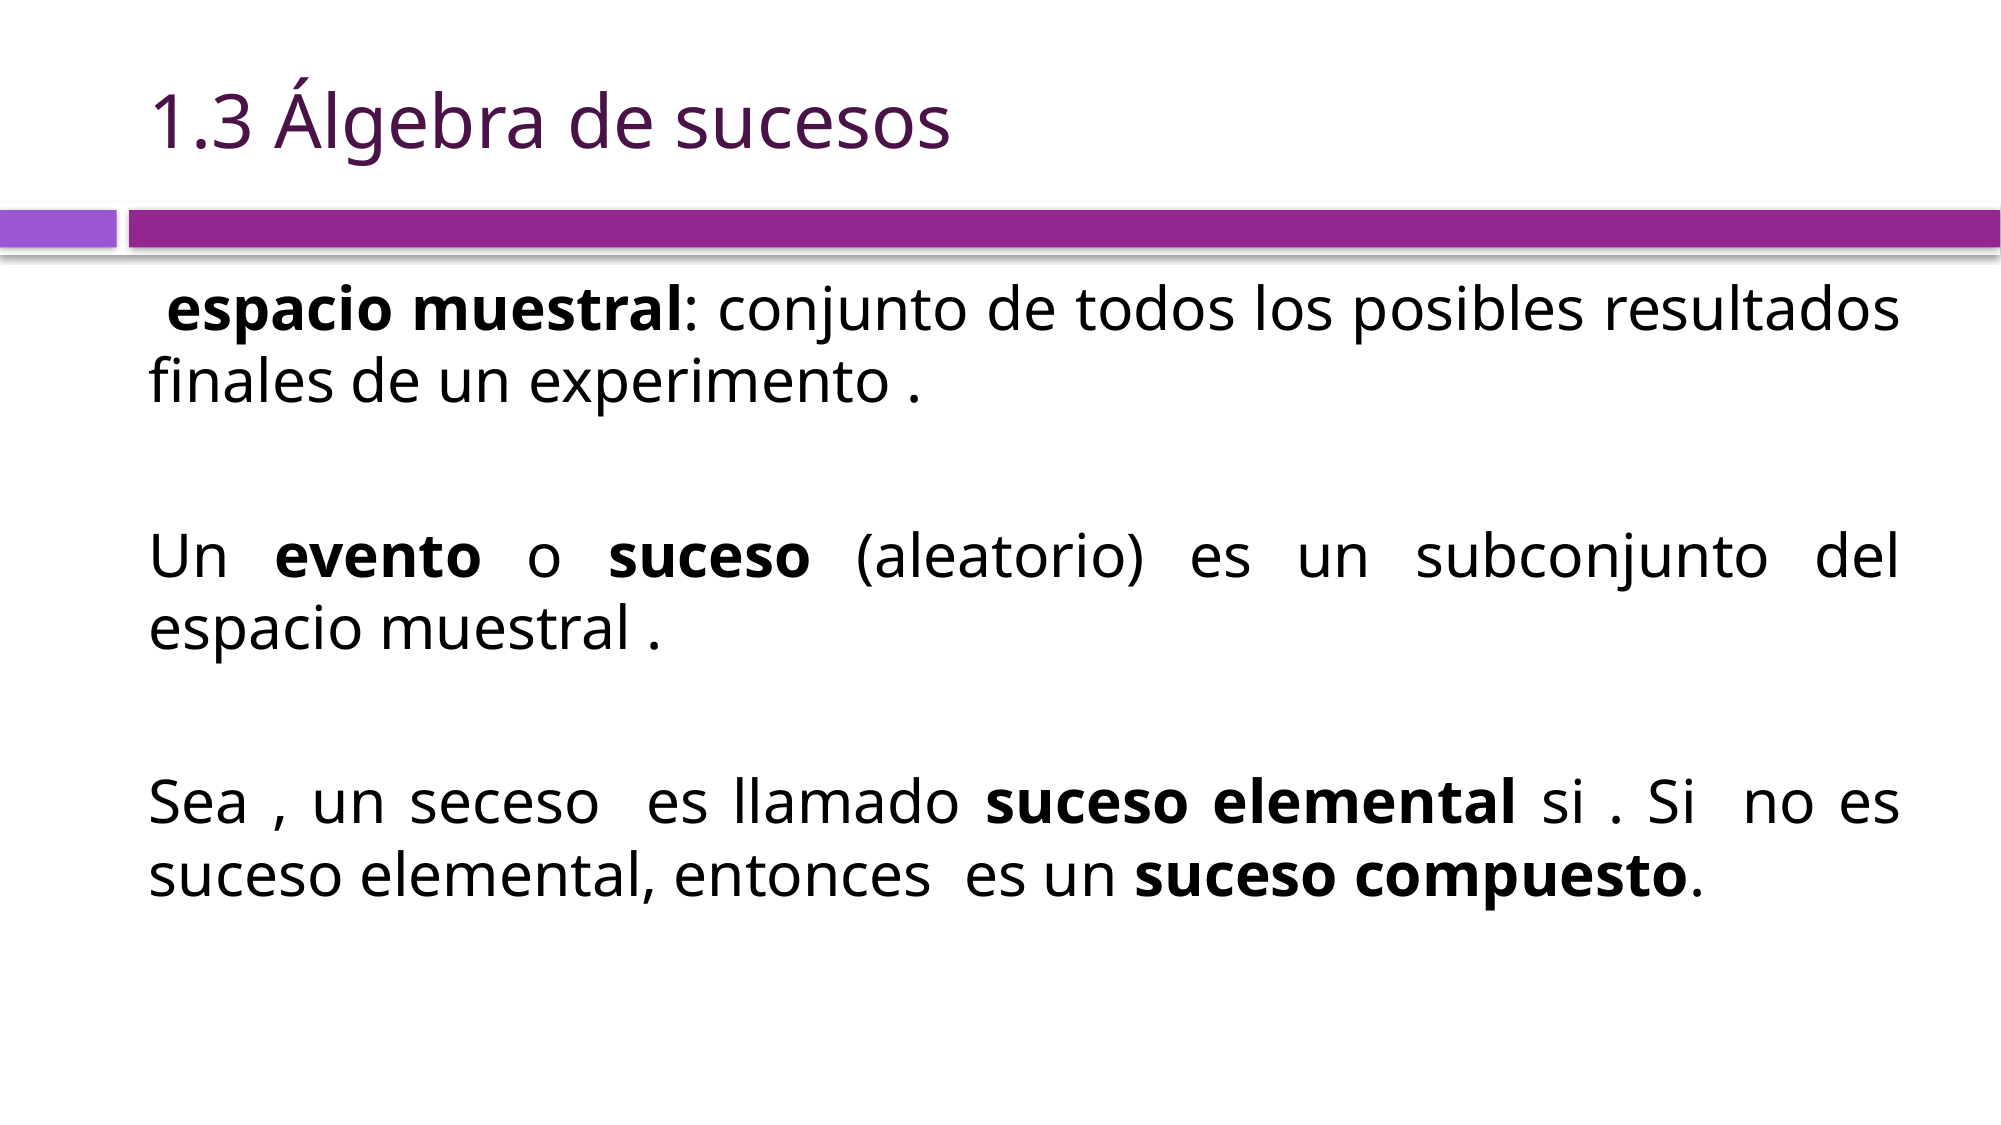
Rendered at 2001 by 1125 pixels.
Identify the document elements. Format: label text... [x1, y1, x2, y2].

title 1.3 Álgebra de sucesos [133, 37, 1918, 200]
